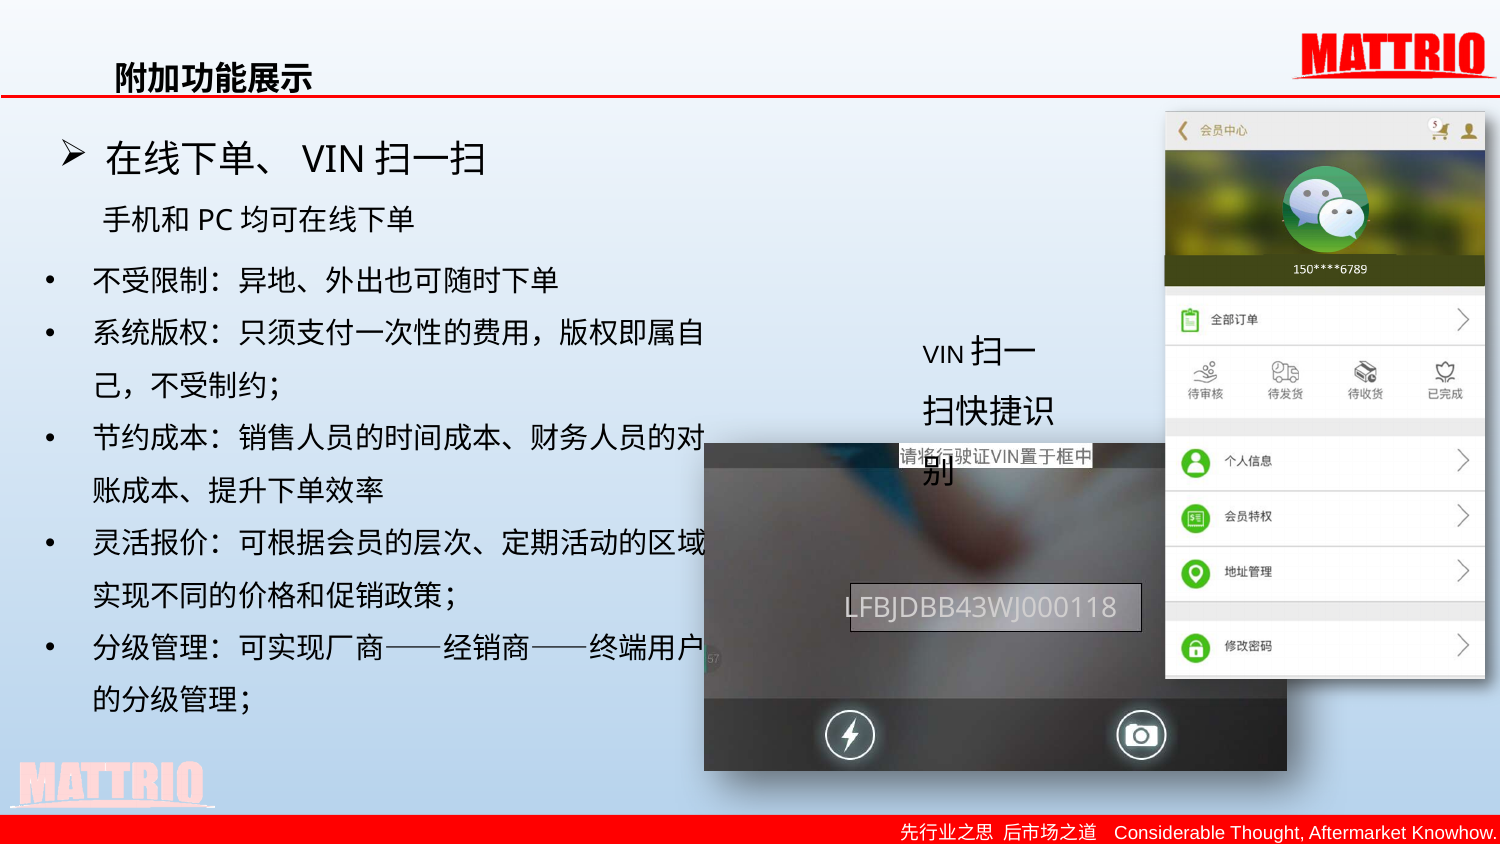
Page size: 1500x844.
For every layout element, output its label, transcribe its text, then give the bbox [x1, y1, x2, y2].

text_box 不受限制：异地、外出也可随时下单 系统版权：只须支付一次性的费用，版权即属自己，不受制约； 节约成本：销售人员的时间成本、财务人员的对账成本、提升下单效率 灵活报价：可根据会员的层次、定期活动的区域实现不同的价格和促销政策； 分级管理：可实现厂商——经销商——终端用户的分级管理； [30, 237, 730, 725]
text_box 附加功能展示 [100, 97, 413, 105]
picture [704, 96, 1500, 771]
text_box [1, 26, 1500, 97]
text_box VIN扫一扫快捷识别 [908, 303, 1083, 443]
picture [0, 755, 227, 814]
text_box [0, 813, 1500, 844]
text_box 在线下单、VIN扫一扫 [43, 105, 656, 188]
text_box 手机和PC均可在线下单 [87, 176, 620, 237]
